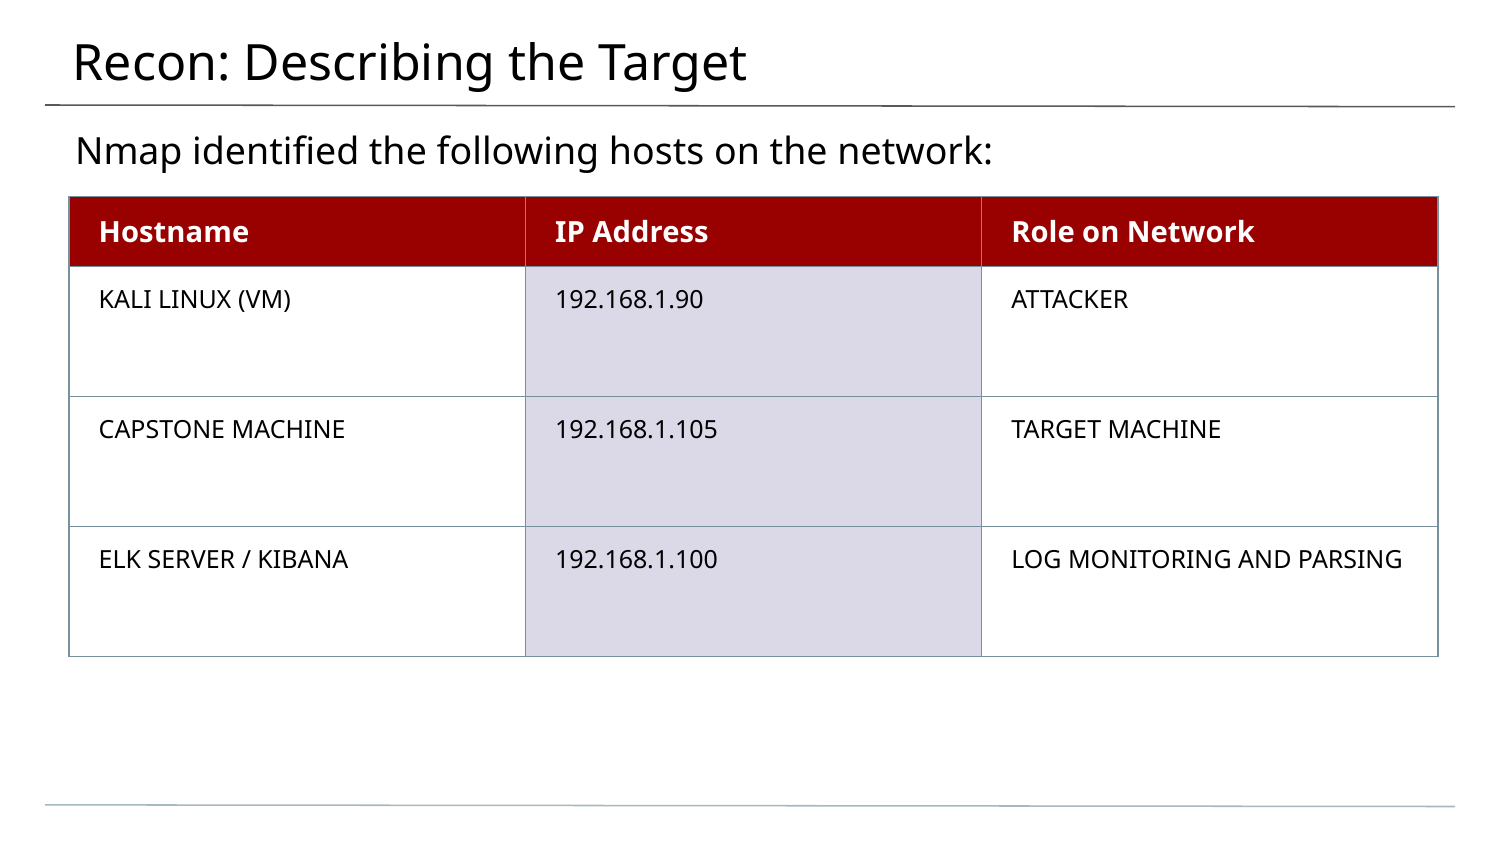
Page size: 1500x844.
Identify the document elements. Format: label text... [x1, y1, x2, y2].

subtitle Nmap identified the following hosts on the network: [0, 112, 1500, 172]
table_cell 192.168.1.90 [526, 267, 981, 396]
table_cell ELK SERVER / KIBANA [70, 527, 525, 656]
table_cell ATTACKER [982, 267, 1437, 396]
table_header Role on Network [982, 197, 1437, 266]
table_cell 192.168.1.100 [526, 527, 981, 656]
title Recon: Describing the Target [0, 0, 1500, 88]
table_header Hostname [70, 197, 525, 266]
table_cell KALI LINUX (VM) [70, 267, 525, 396]
table_cell CAPSTONE MACHINE [70, 397, 525, 526]
table_cell 192.168.1.105 [526, 397, 981, 526]
table_cell LOG MONITORING AND PARSING [982, 527, 1437, 656]
table_header IP Address [526, 197, 981, 266]
table_cell TARGET MACHINE [982, 397, 1437, 526]
